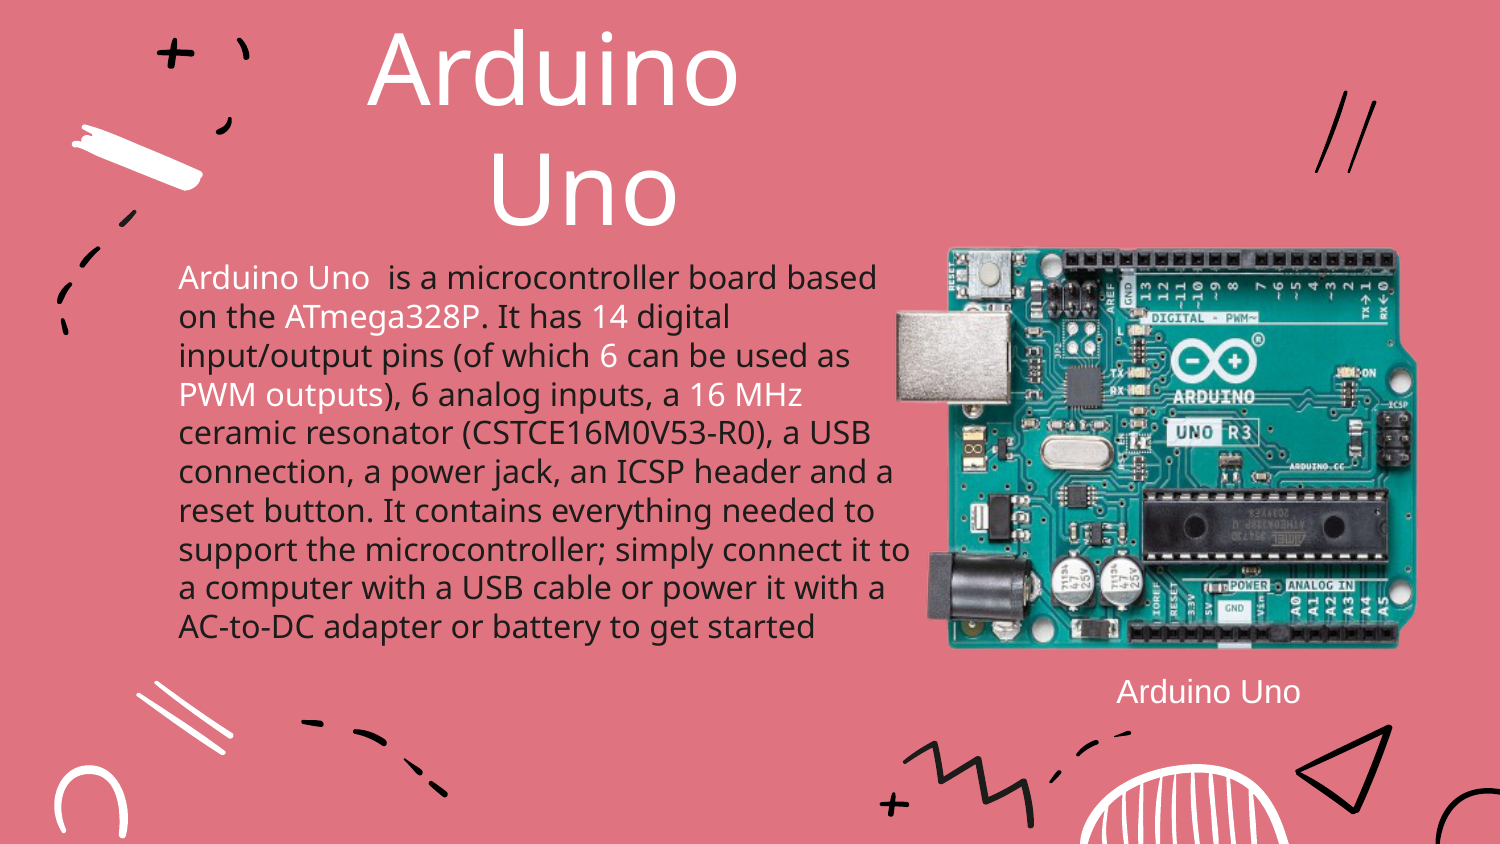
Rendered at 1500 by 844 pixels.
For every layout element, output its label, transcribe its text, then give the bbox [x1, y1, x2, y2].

title Arduino Uno is a microcontroller board based on the ATmega328P. It has 14 digital input/output pins (of which 6 can be used as PWM outputs), 6 analog inputs, a 16 MHz ceramic resonator (CSTCE16M0V53-R0), a USB connection, a power jack, an ICSP header and a reset button. It contains everything needed to support the microcontroller; simply connect it to a computer with a USB cable or power it with a AC-to-DC adapter or battery to get started [163, 182, 928, 721]
text_box [200, 178, 968, 719]
subtitle Arduino Uno [225, 40, 866, 178]
picture [813, 208, 1500, 689]
text_box Arduino Uno [1101, 697, 1337, 718]
